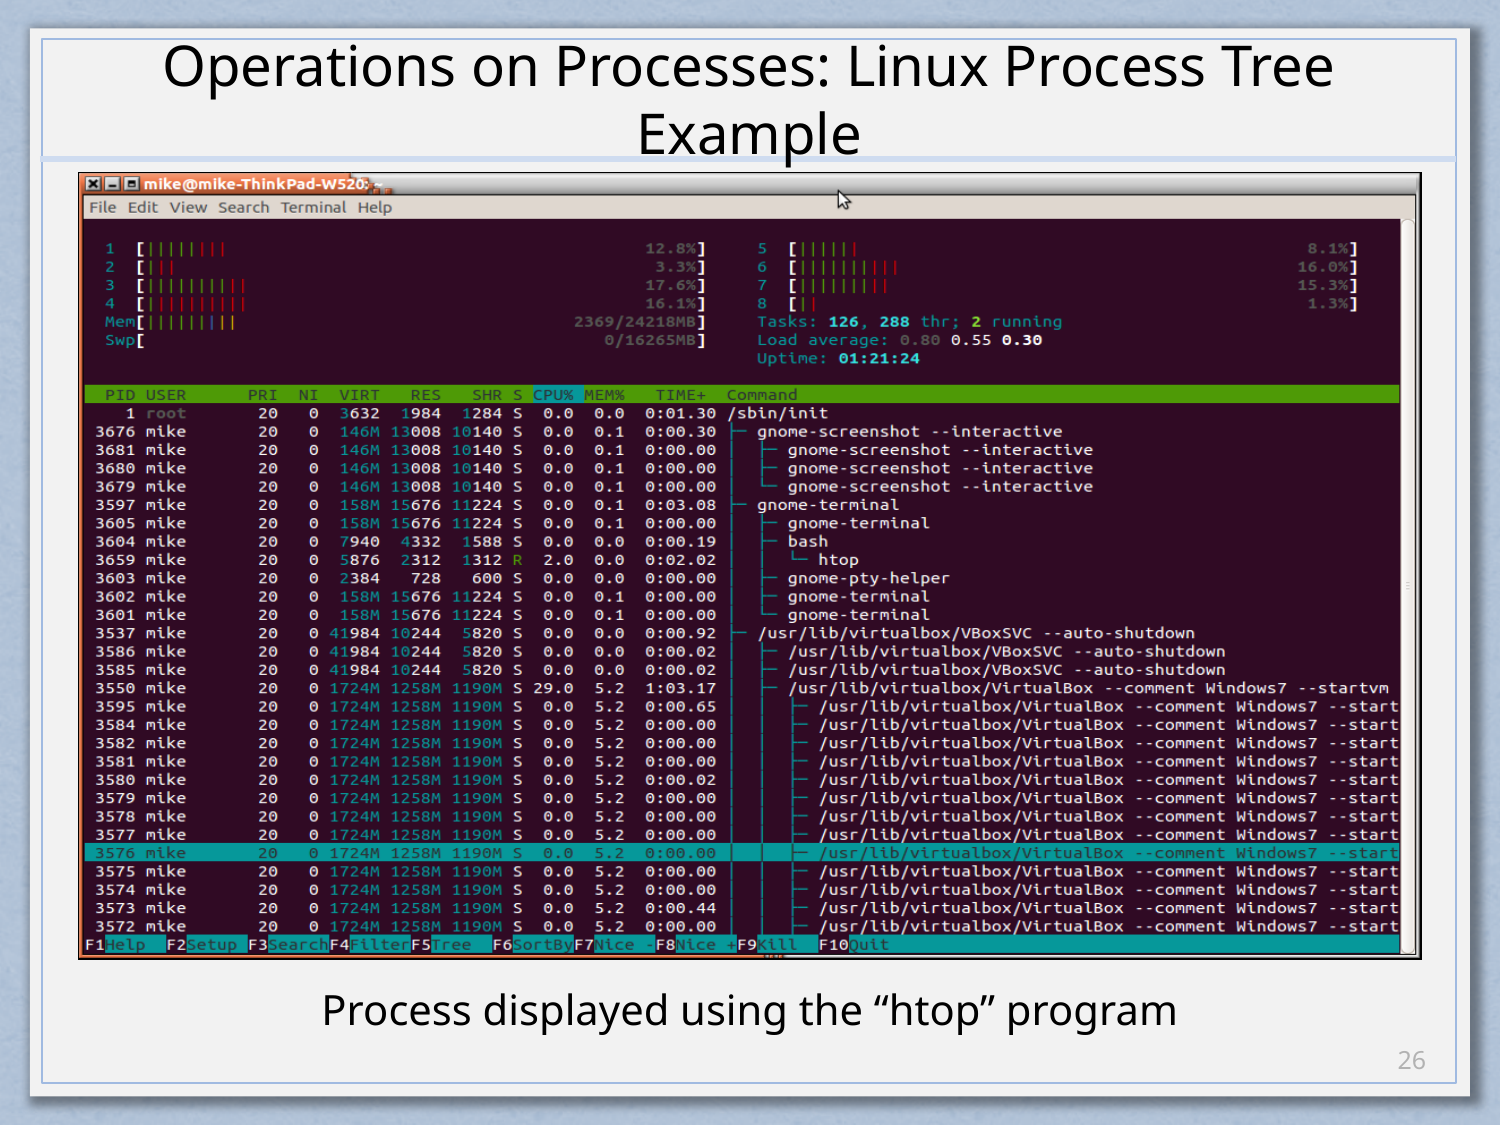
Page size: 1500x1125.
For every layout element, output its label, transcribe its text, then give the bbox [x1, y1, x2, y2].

picture [77, 171, 1423, 961]
list Process displayed using the “htop” program [286, 976, 1213, 1037]
slide_number 25 [1367, 1045, 1457, 1079]
title Operations on Processes: Linux Process Tree Example [41, 40, 1457, 157]
